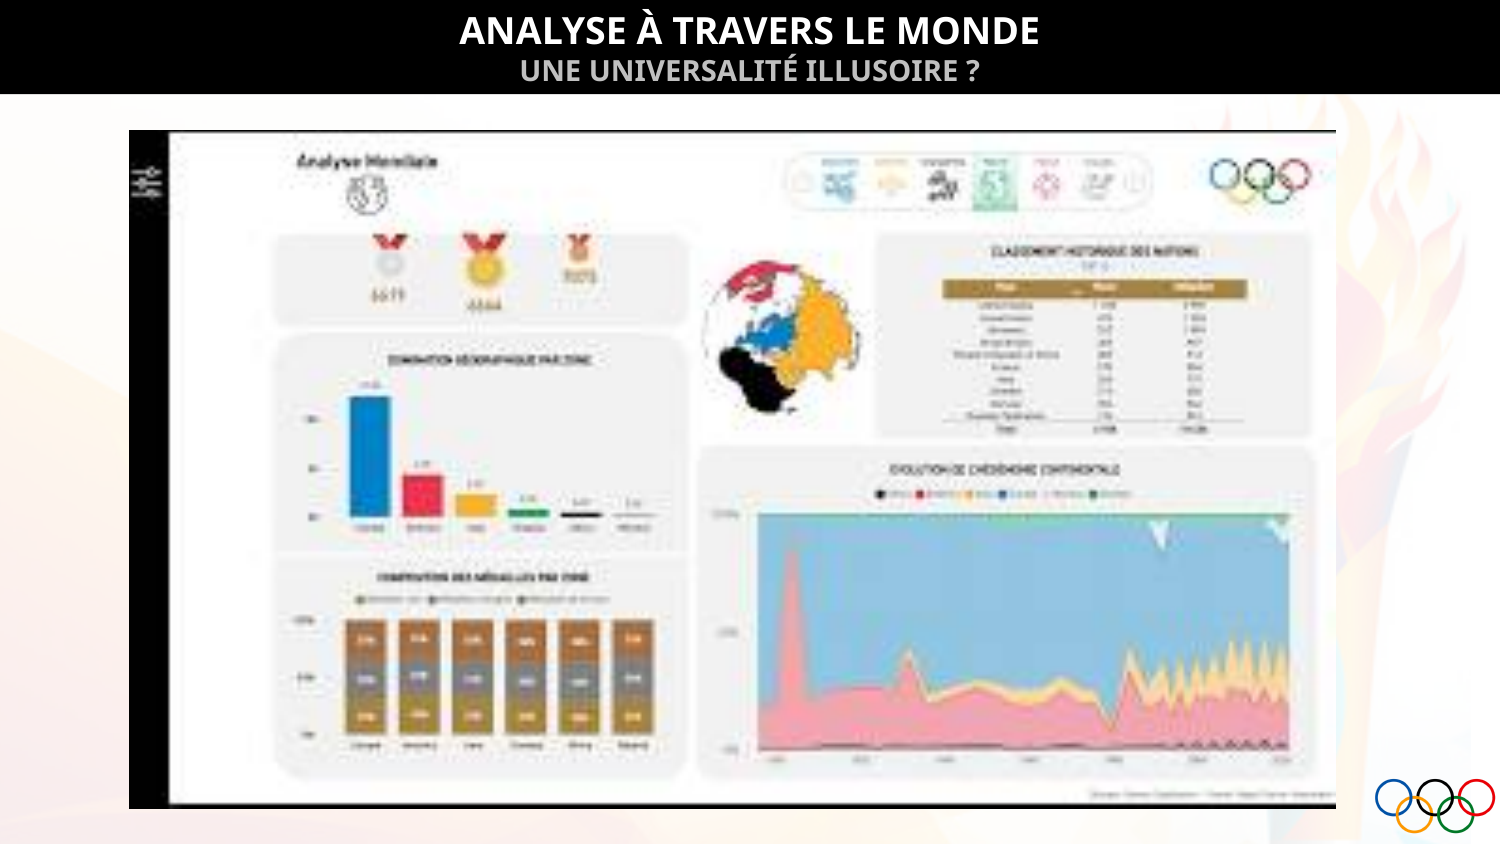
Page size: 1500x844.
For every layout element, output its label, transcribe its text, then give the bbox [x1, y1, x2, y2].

picture [0, 93, 1499, 844]
text_box ANALYSE À TRAVERS LE MONDE UNE UNIVERSALITÉ ILLUSOIRE ? [0, 0, 1500, 95]
